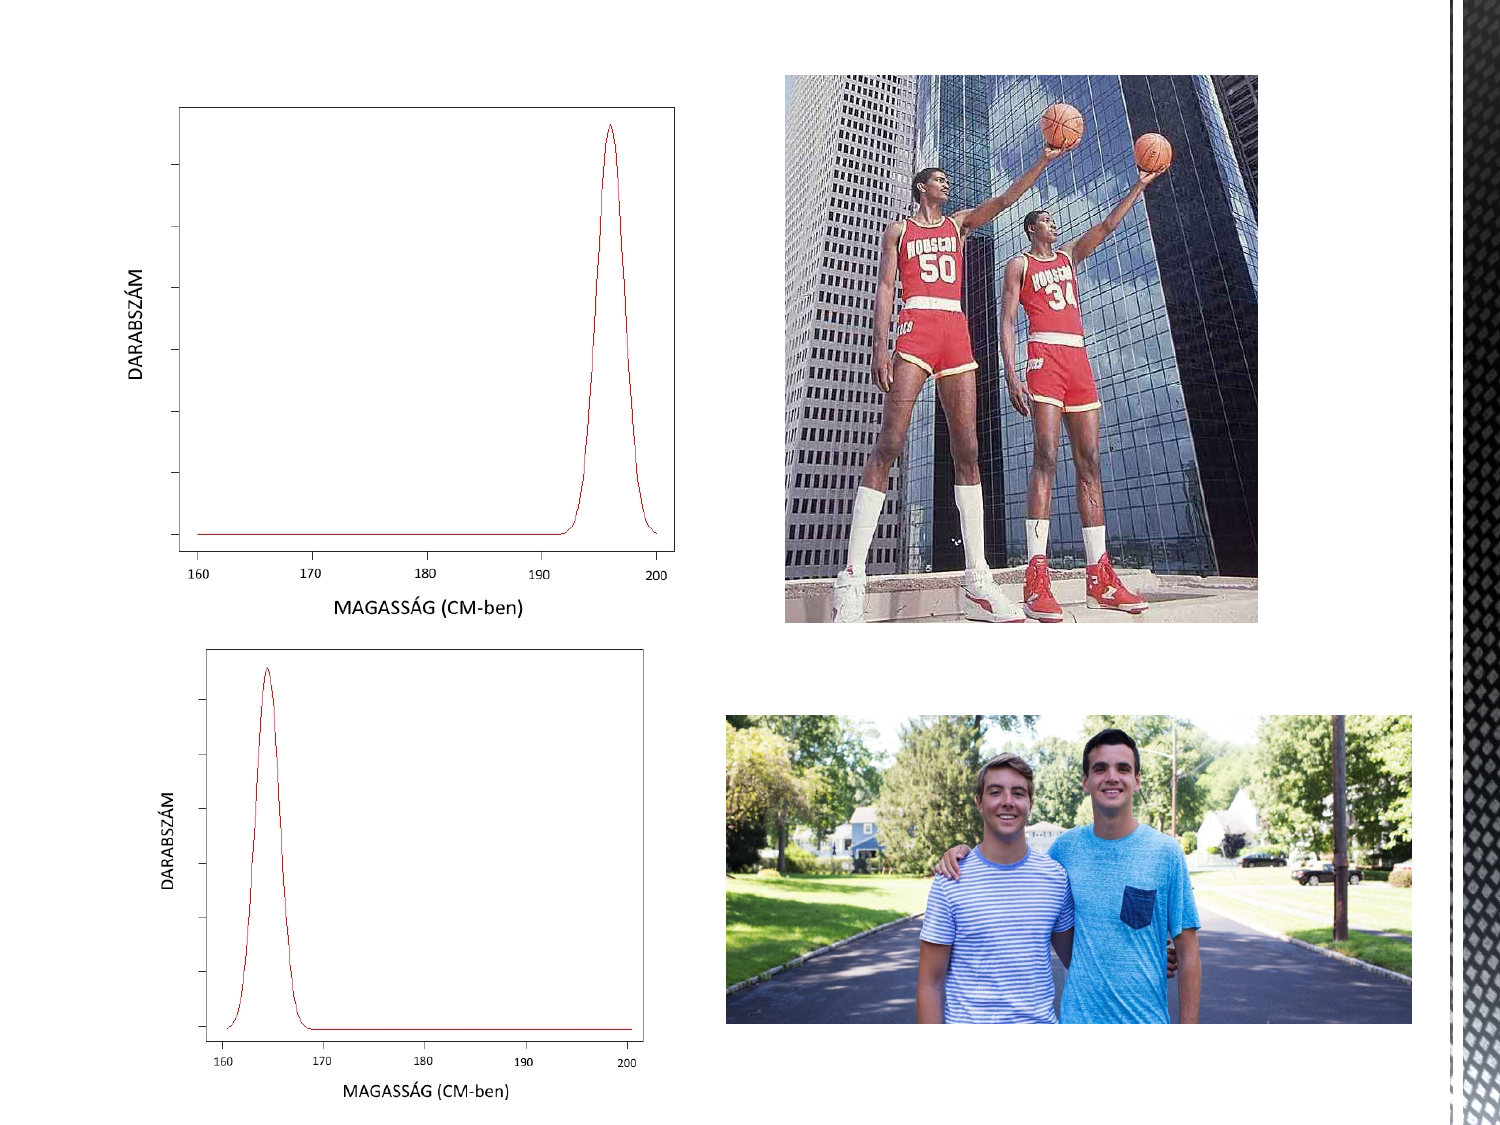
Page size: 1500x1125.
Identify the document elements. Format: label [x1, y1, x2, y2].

picture [785, 75, 1259, 623]
picture [726, 715, 1412, 1024]
picture [1447, 0, 1500, 1125]
picture [111, 80, 696, 1111]
